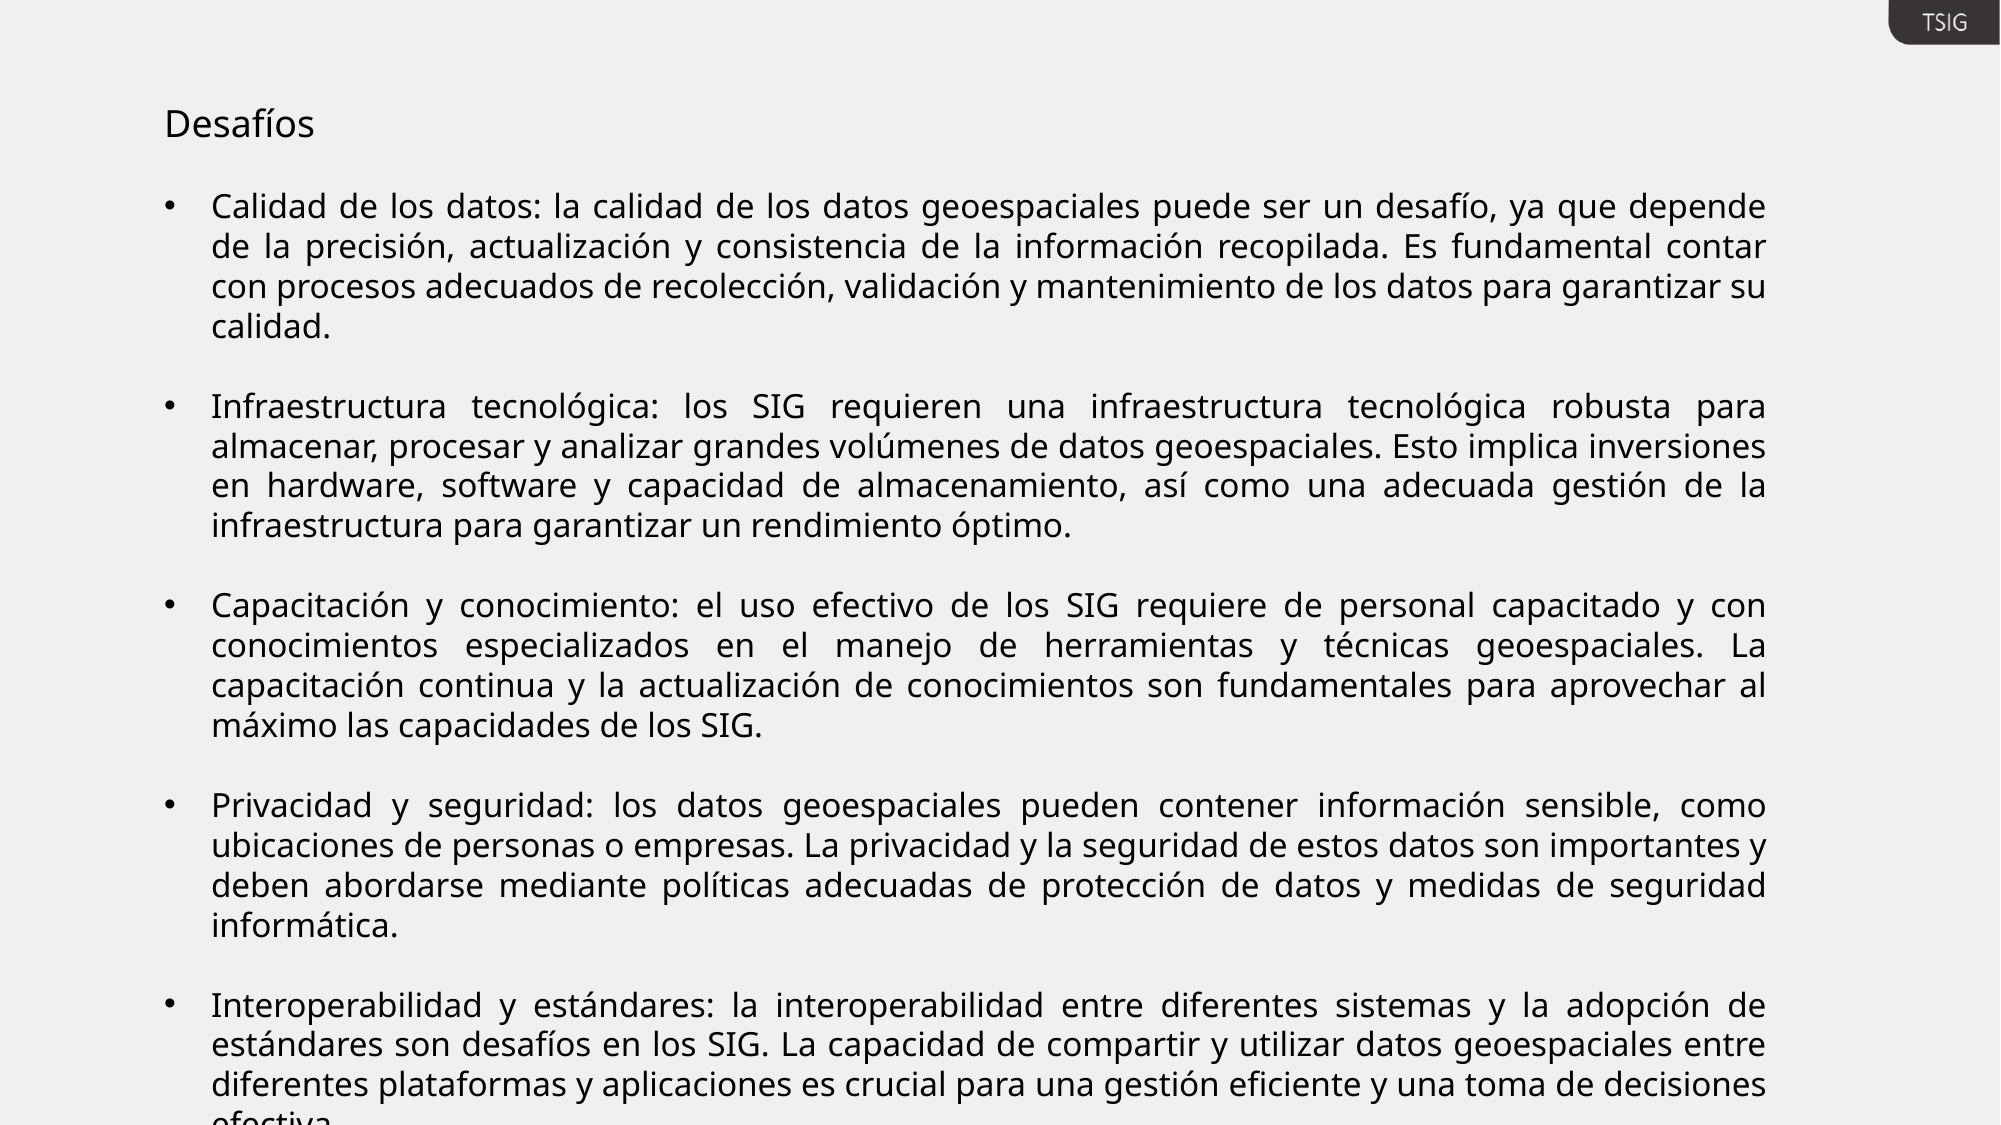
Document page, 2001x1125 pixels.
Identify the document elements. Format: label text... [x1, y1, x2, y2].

picture [1888, 0, 2000, 46]
text_box Desafíos Calidad de los datos: la calidad de los datos geoespaciales puede ser un desafío, ya que depende de la precisión, actualización y consistencia de la información recopilada. Es fundamental contar con procesos adecuados de recolección, validación y mantenimiento de los datos para garantizar su calidad. Infraestructura tecnológica: los SIG requieren una infraestructura tecnológica robusta para almacenar, procesar y analizar grandes volúmenes de datos geoespaciales. Esto implica inversiones en hardware, software y capacidad de almacenamiento, así como una adecuada gestión de la infraestructura para garantizar un rendimiento óptimo. Capacitación y conocimiento: el uso efectivo de los SIG requiere de personal capacitado y con conocimientos especializados en el manejo de herramientas y técnicas geoespaciales. La capacitación continua y la actualización de conocimientos son fundamentales para aprovechar al máximo las capacidades de los SIG. Privacidad y seguridad: los datos geoespaciales pueden contener información sensible, como ubicaciones de personas o empresas. La privacidad y la seguridad de estos datos son importantes y deben abordarse mediante políticas adecuadas de protección de datos y medidas de seguridad informática. Interoperabilidad y estándares: la interoperabilidad entre diferentes sistemas y la adopción de estándares son desafíos en los SIG. La capacidad de compartir y utilizar datos geoespaciales entre diferentes plataformas y aplicaciones es crucial para una gestión eficiente y una toma de decisiones efectiva. Referencia: https://blogs.upm.es/espacio-geotig/2023/06/22/ventajas-desafios/ [149, 92, 1785, 1125]
